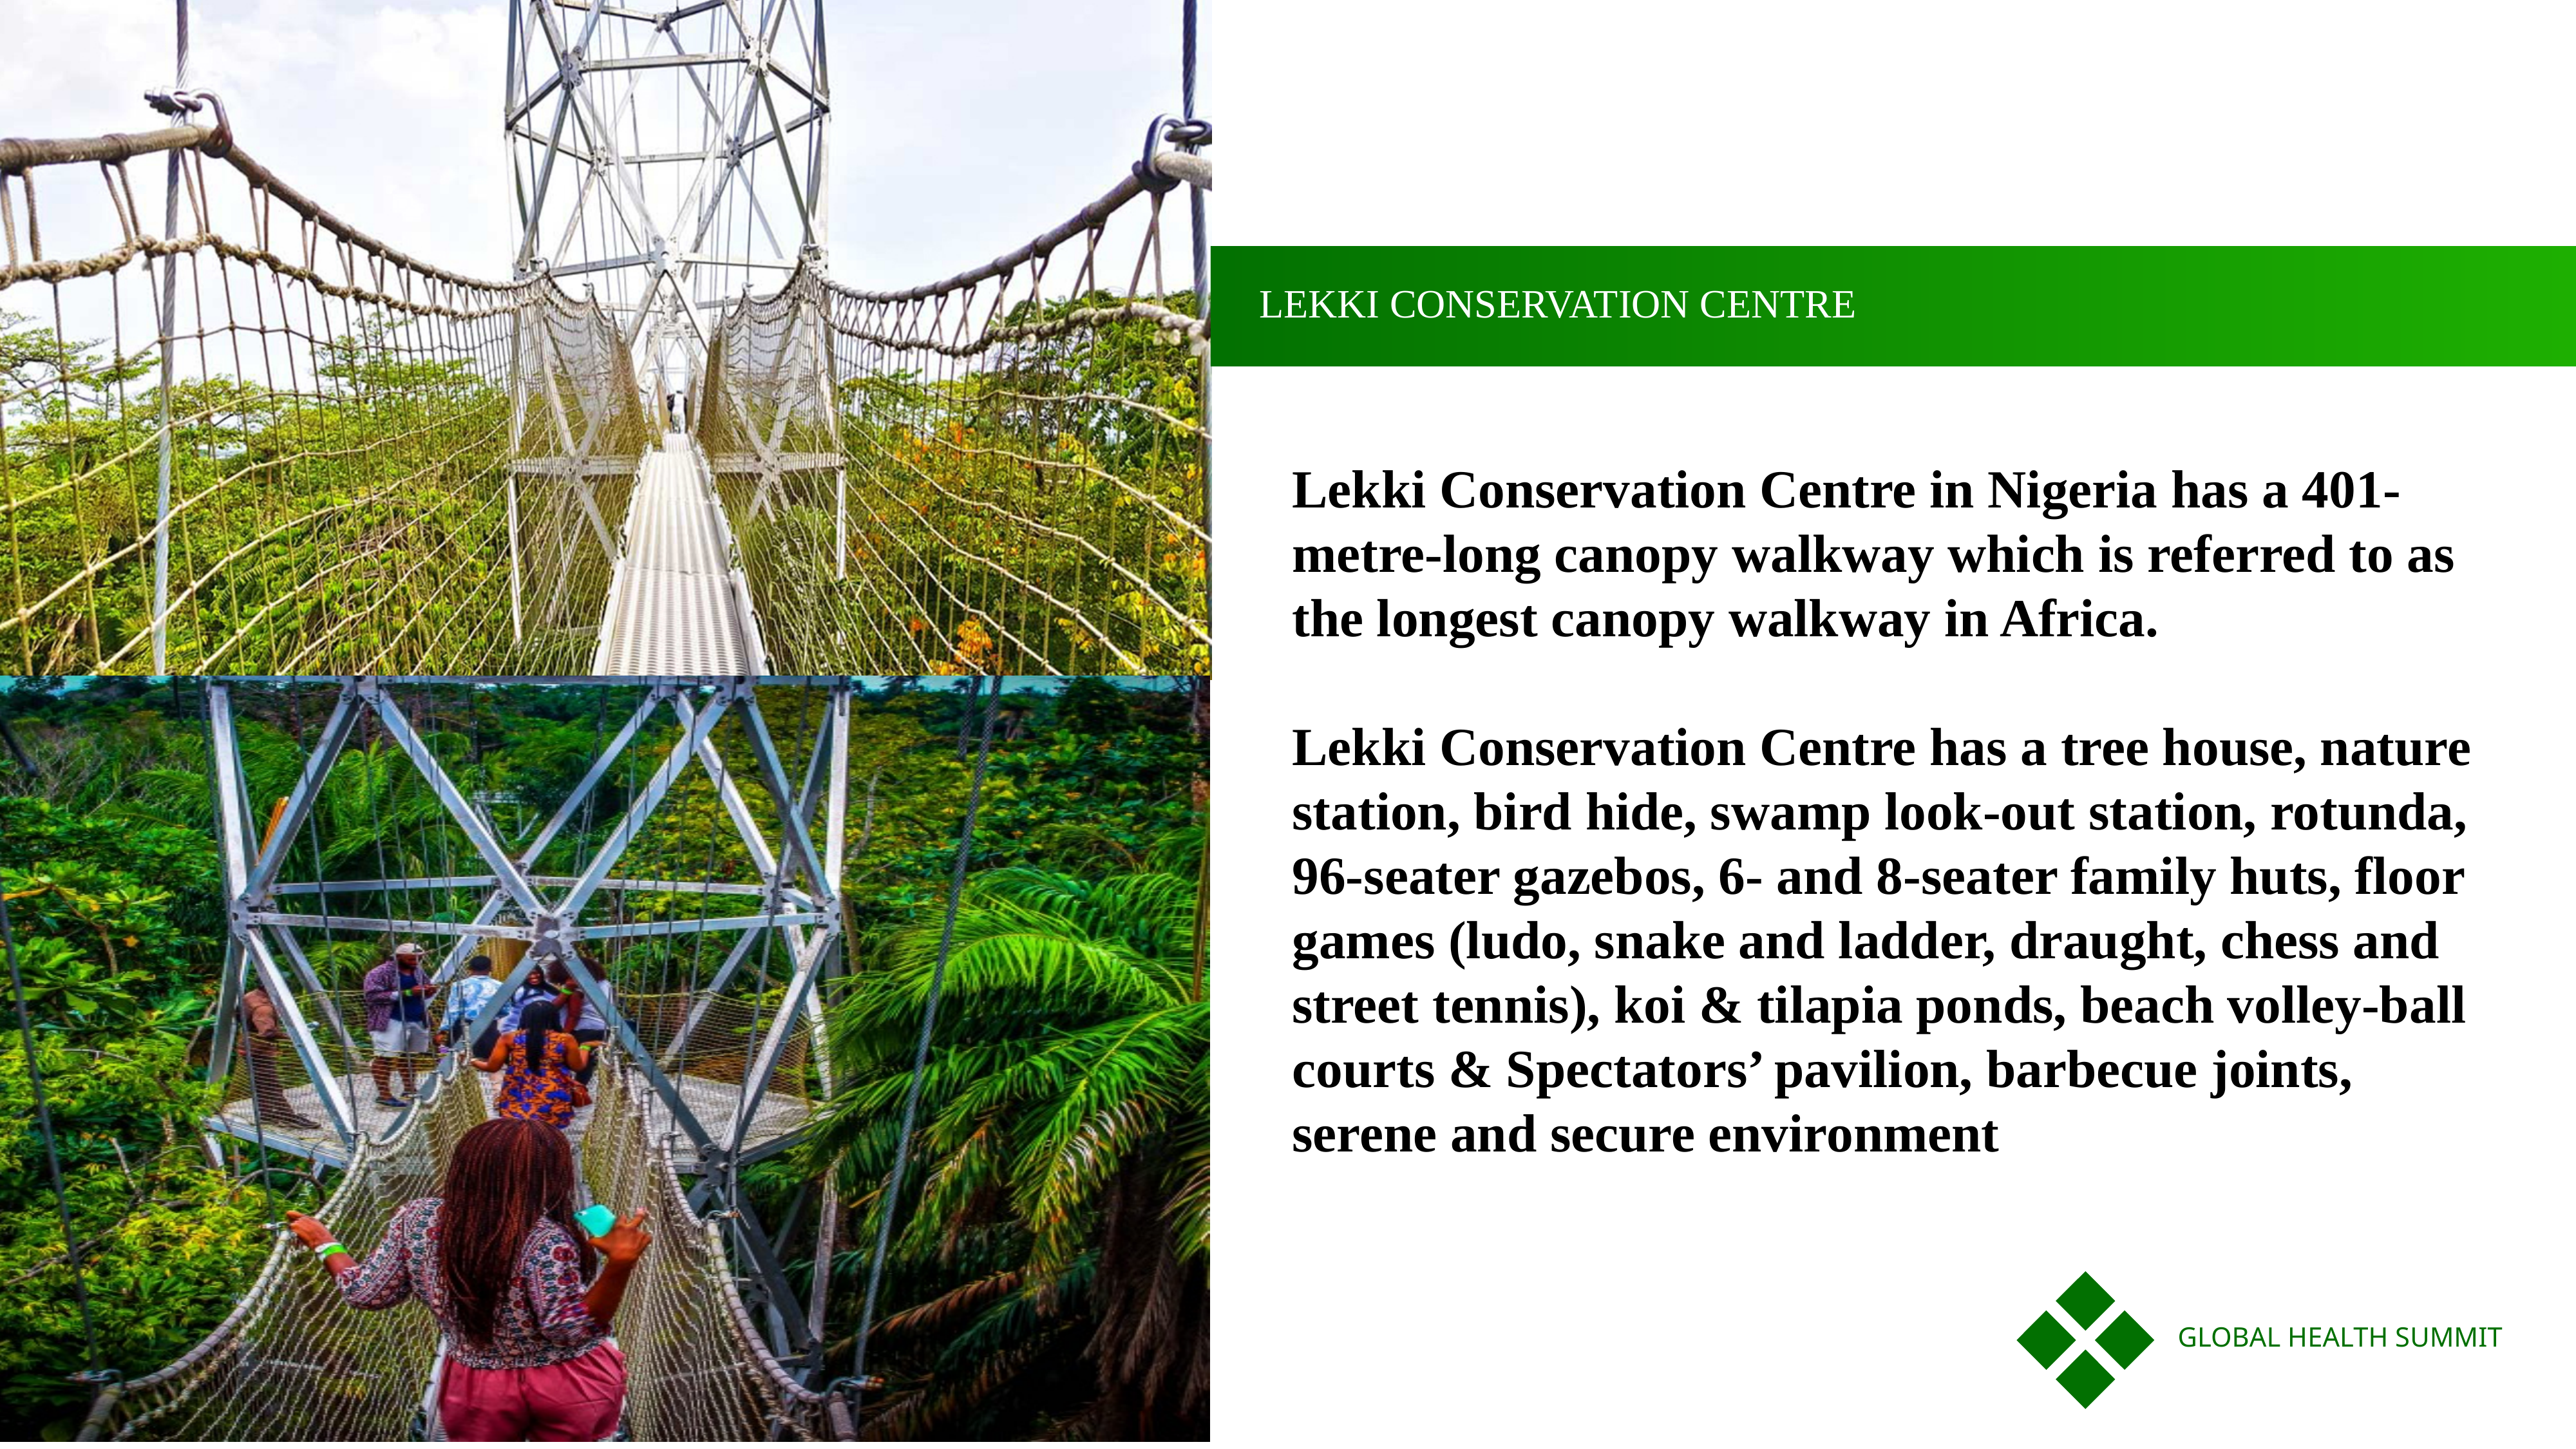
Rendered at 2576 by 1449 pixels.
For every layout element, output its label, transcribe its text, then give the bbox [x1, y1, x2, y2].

picture [0, 0, 1213, 1442]
text_box Lekki Conservation Centre in Nigeria has a 401-metre-long canopy walkway which is referred to as the longest canopy walkway in Africa. Lekki Conservation Centre has a tree house, nature station, bird hide, swamp look-out station, rotunda, 96-seater gazebos, 6- and 8-seater family huts, floor games (ludo, snake and ladder, draught, chess and street tennis), koi & tilapia ponds, beach volley-ball courts & Spectators’ pavilion, barbecue joints, serene and secure environment [1287, 449, 2485, 1168]
text_box LEKKI CONSERVATION CENTRE [1213, 246, 2576, 366]
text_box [2016, 1271, 2545, 1410]
